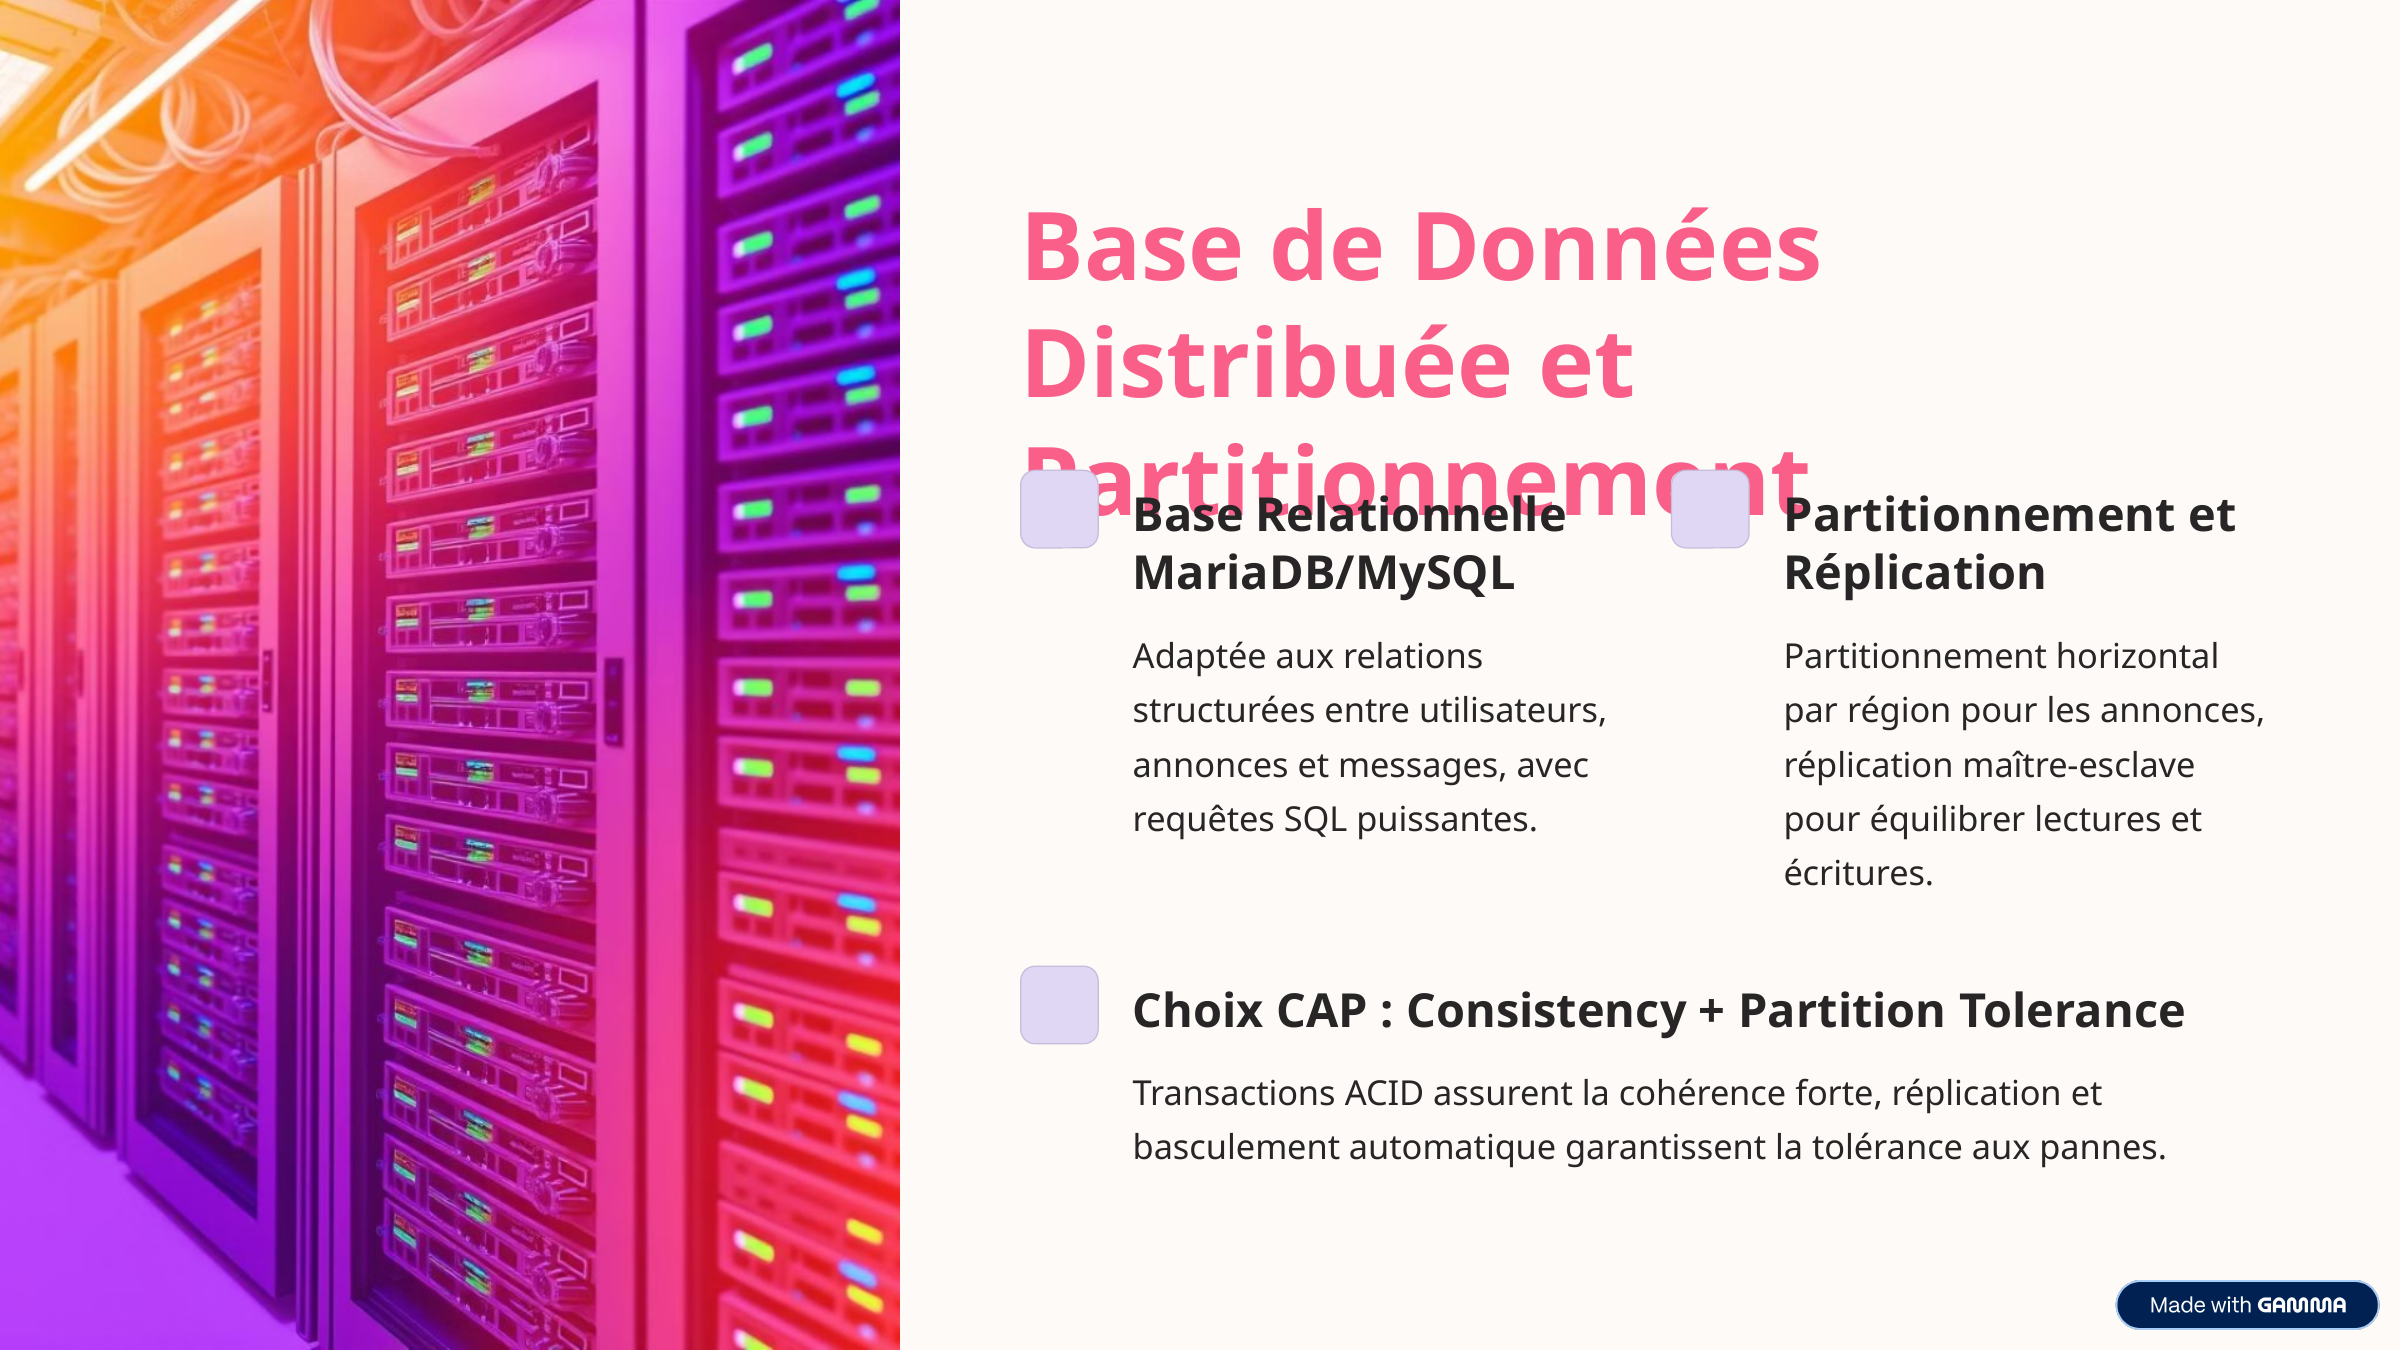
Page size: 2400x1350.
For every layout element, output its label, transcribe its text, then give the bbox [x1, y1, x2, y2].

text_box Adaptée aux relations structurées entre utilisateurs, annonces et messages, avec requêtes SQL puissantes. [1132, 621, 1629, 843]
text_box [1020, 966, 1099, 1044]
text_box Base de Données Distribuée et Partitionnement [1020, 181, 2280, 419]
text_box Transactions ACID assurent la cohérence forte, réplication et basculement automatique garantissent la tolérance aux pannes. [1132, 1058, 2280, 1169]
picture [0, 0, 900, 1350]
text_box Choix CAP : Consistency + Partition Tolerance [1132, 978, 2128, 1038]
text_box Partitionnement horizontal par région pour les annonces, réplication maître-esclave pour équilibrer lectures et écritures. [1783, 621, 2280, 898]
text_box [1671, 470, 1750, 548]
text_box Partitionnement et Réplication [1783, 482, 2280, 601]
text_box [1020, 470, 1099, 548]
text_box Base Relationnelle MariaDB/MySQL [1132, 482, 1629, 601]
picture [2106, 1271, 2389, 1339]
